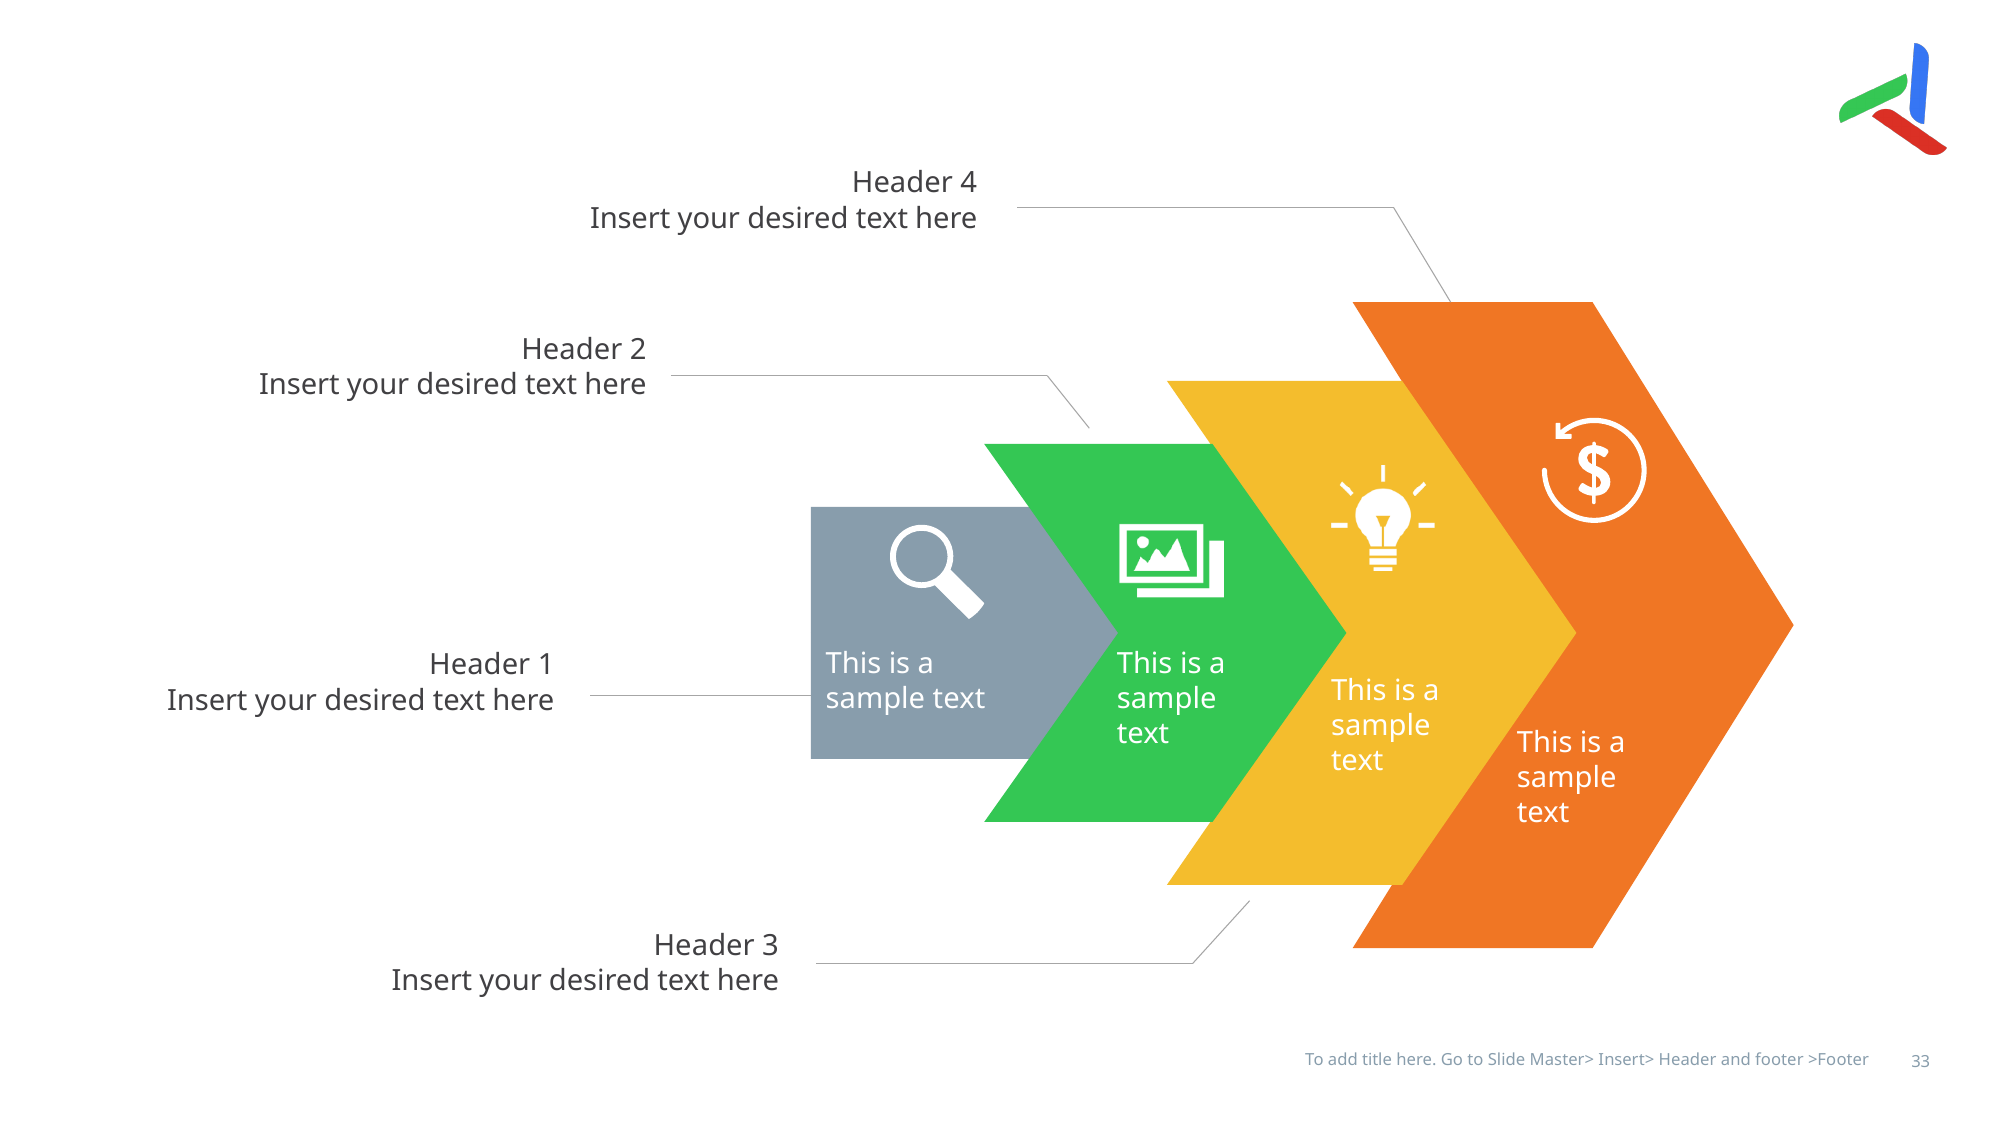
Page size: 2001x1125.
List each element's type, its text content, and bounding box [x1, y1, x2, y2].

text_box [1350, 301, 1795, 804]
text_box [982, 442, 1345, 723]
text_box [1164, 680, 1474, 886]
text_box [1047, 375, 1090, 429]
text_box Header 1 Insert your desired text here [120, 642, 570, 724]
text_box Header 2 Insert your desired text here [212, 327, 662, 408]
text_box This is a sample text [1316, 629, 1498, 784]
text_box Header 3 Insert your desired text here [344, 923, 794, 1004]
picture [1541, 417, 1647, 524]
text_box [1164, 379, 1578, 749]
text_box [1393, 207, 1451, 303]
text_box [810, 632, 1102, 760]
text_box [1350, 744, 1664, 950]
text_box This is a sample text [1502, 680, 1684, 836]
picture [889, 524, 985, 620]
picture [1839, 43, 1947, 155]
text_box Header 4 Insert your desired text here [543, 160, 993, 242]
text_box [810, 506, 1102, 632]
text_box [1192, 900, 1250, 964]
picture [1119, 507, 1224, 613]
text_box [982, 653, 1260, 824]
text_box This is a sample text [810, 601, 1048, 722]
text_box This is a sample text [1102, 601, 1284, 757]
footer To add title here. Go to Slide Master> Insert> Header and footer >Footer [1222, 1040, 1885, 1079]
picture [1330, 465, 1435, 571]
